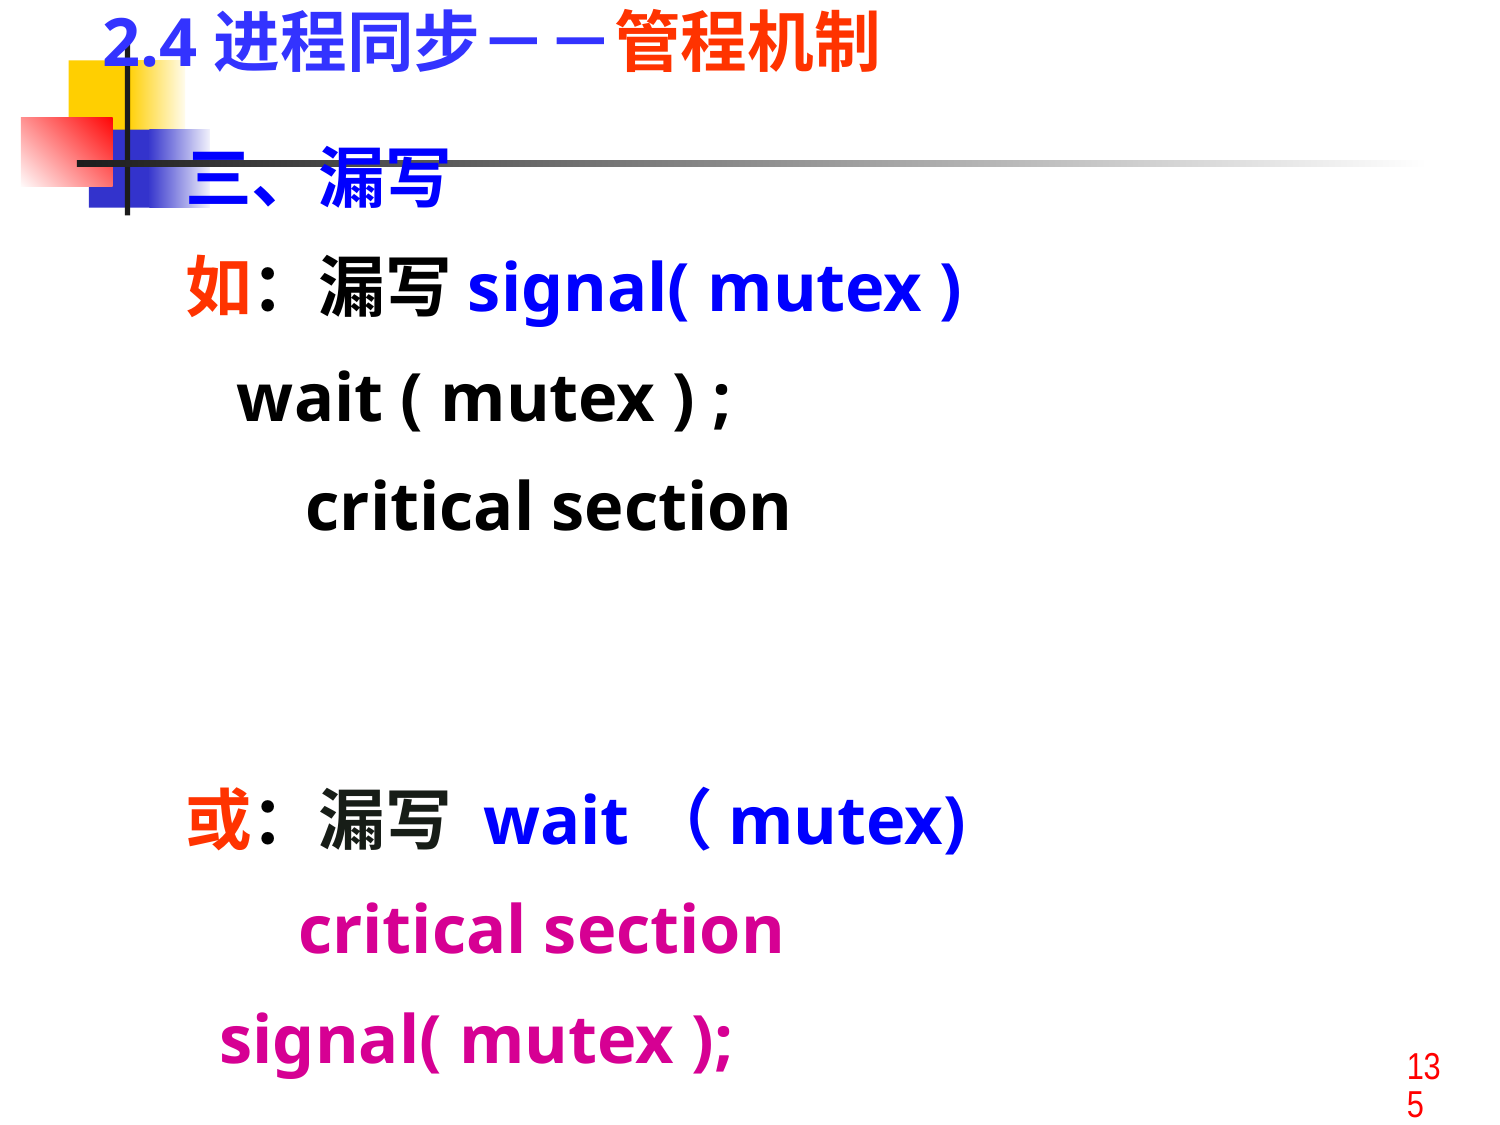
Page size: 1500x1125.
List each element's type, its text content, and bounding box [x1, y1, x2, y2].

text_box 三、漏写 如：漏写signal( mutex ) wait ( mutex ) ; critical section 或：漏写 wait（mutex) critical section signal( mutex ); [170, 112, 1207, 1125]
text_box 135 [1392, 1034, 1471, 1094]
text_box 2.4进程同步－－管程机制 [87, 0, 1413, 88]
